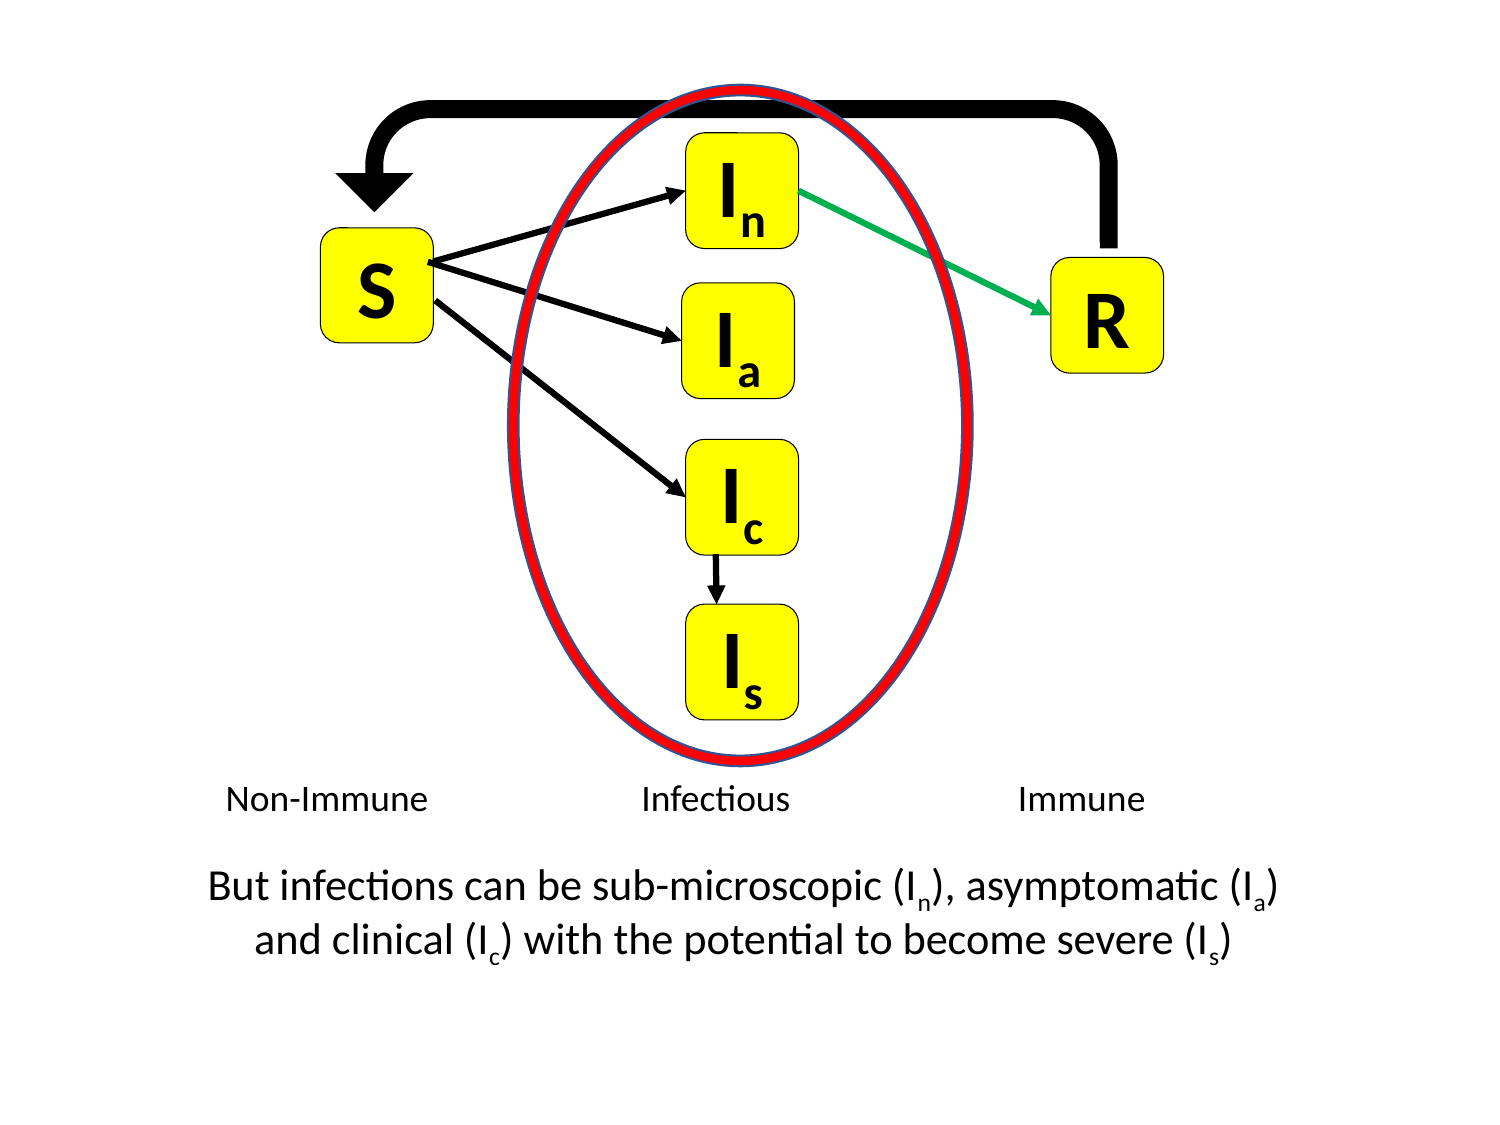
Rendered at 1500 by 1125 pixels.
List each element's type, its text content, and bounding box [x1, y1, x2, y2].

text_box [798, 190, 1051, 316]
list But infections can be sub-microscopic (In), asymptomatic (Ia) and clinical (Ic) with the potential to become severe (Is) [184, 849, 1302, 1010]
text_box [571, 83, 910, 190]
text_box [662, 100, 818, 119]
text_box Infectious [626, 766, 835, 827]
text_box [106, 55, 1415, 825]
text_box [335, 100, 667, 213]
text_box R [1050, 256, 1165, 374]
text_box Ic [685, 438, 800, 556]
text_box [814, 100, 1118, 249]
text_box Is [685, 603, 800, 721]
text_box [427, 261, 682, 341]
text_box [512, 316, 974, 768]
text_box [435, 300, 686, 498]
text_box Non-Immune [210, 766, 454, 827]
text_box Ia [682, 282, 796, 400]
text_box In [685, 132, 800, 250]
text_box Immune [1003, 766, 1212, 827]
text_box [433, 190, 686, 262]
text_box S [319, 227, 433, 344]
